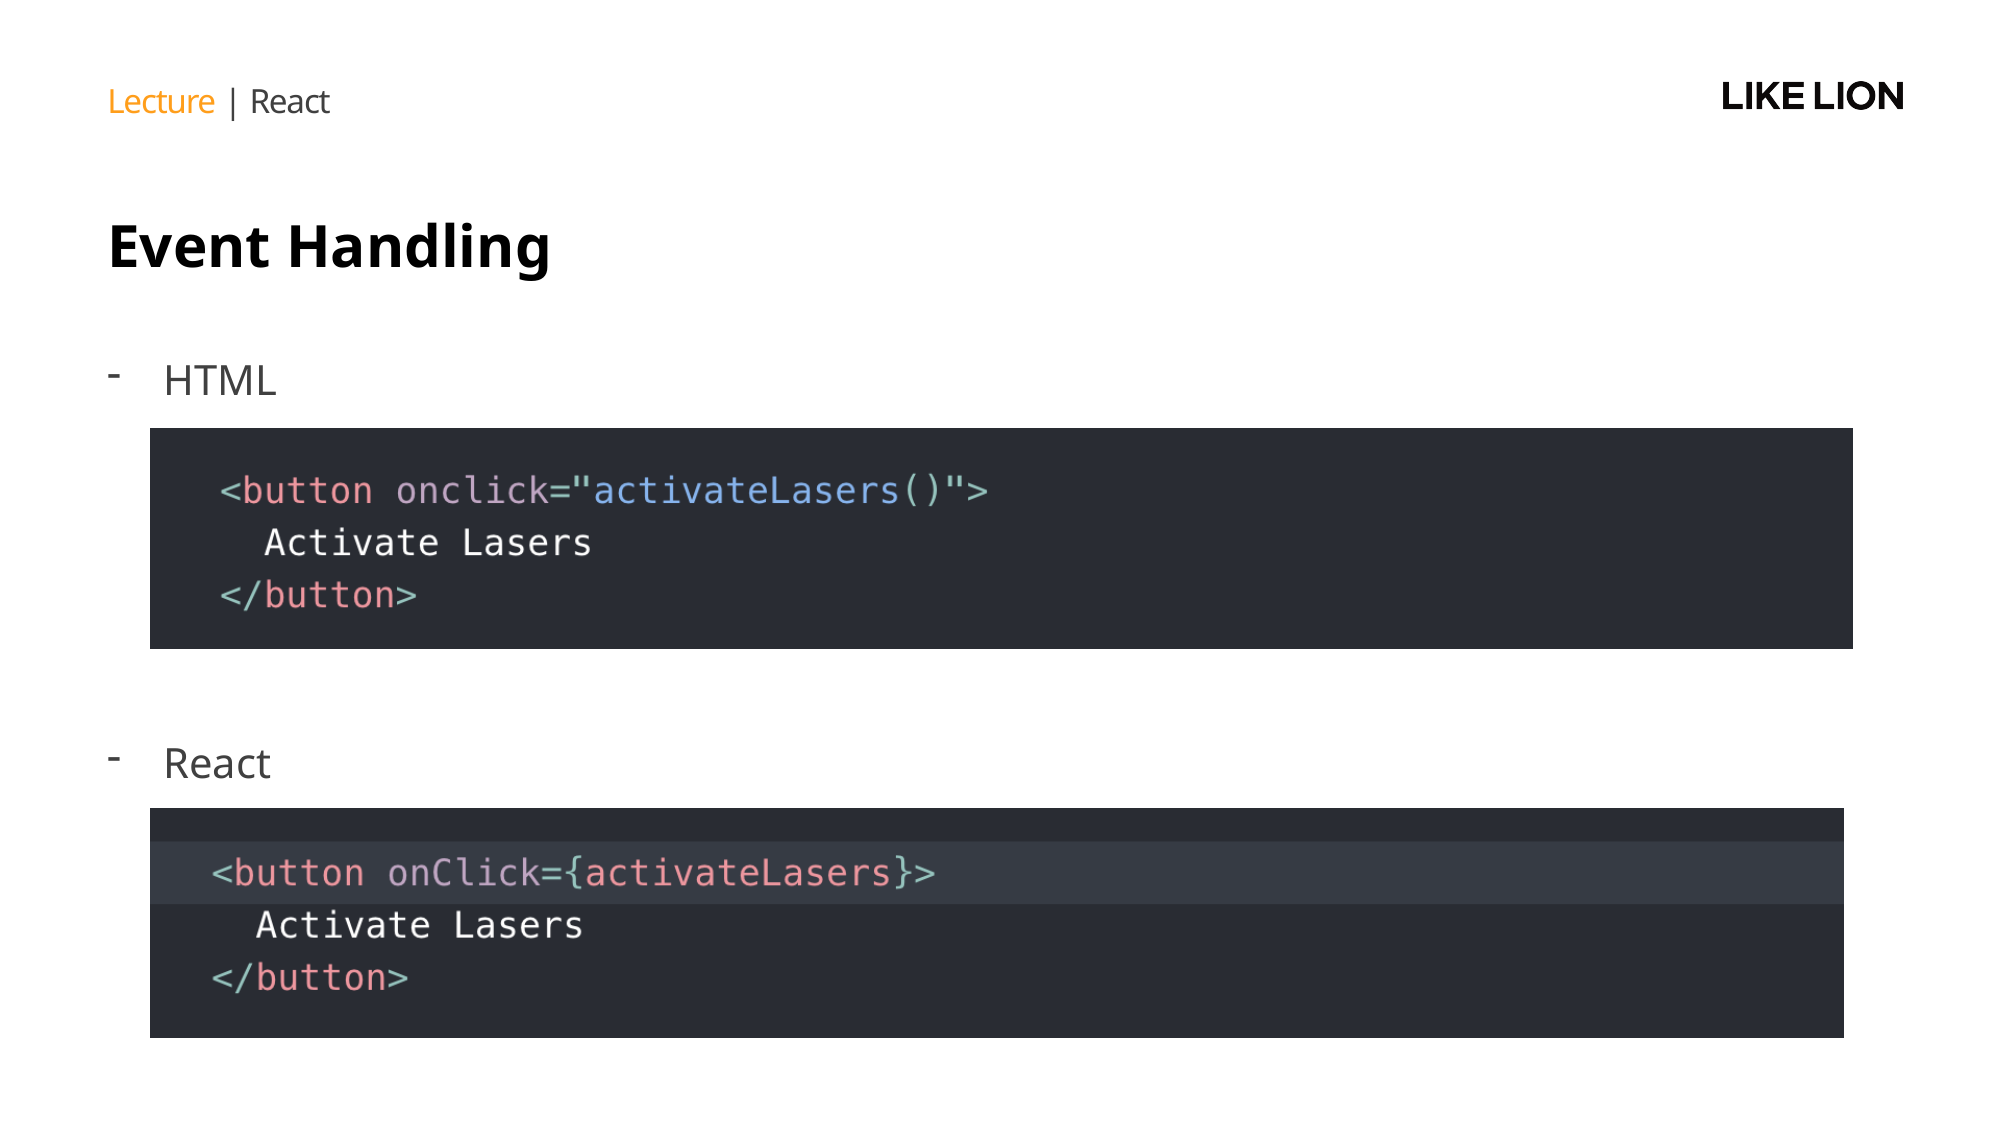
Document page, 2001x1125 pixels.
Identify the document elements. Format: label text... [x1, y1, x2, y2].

text_box HTML [92, 296, 1853, 412]
picture [150, 808, 1844, 1038]
picture [150, 428, 1853, 650]
text_box React [92, 679, 1853, 794]
text_box Event Handling [92, 202, 1491, 296]
text_box Lecture | React [92, 72, 866, 128]
picture [1723, 81, 1903, 110]
